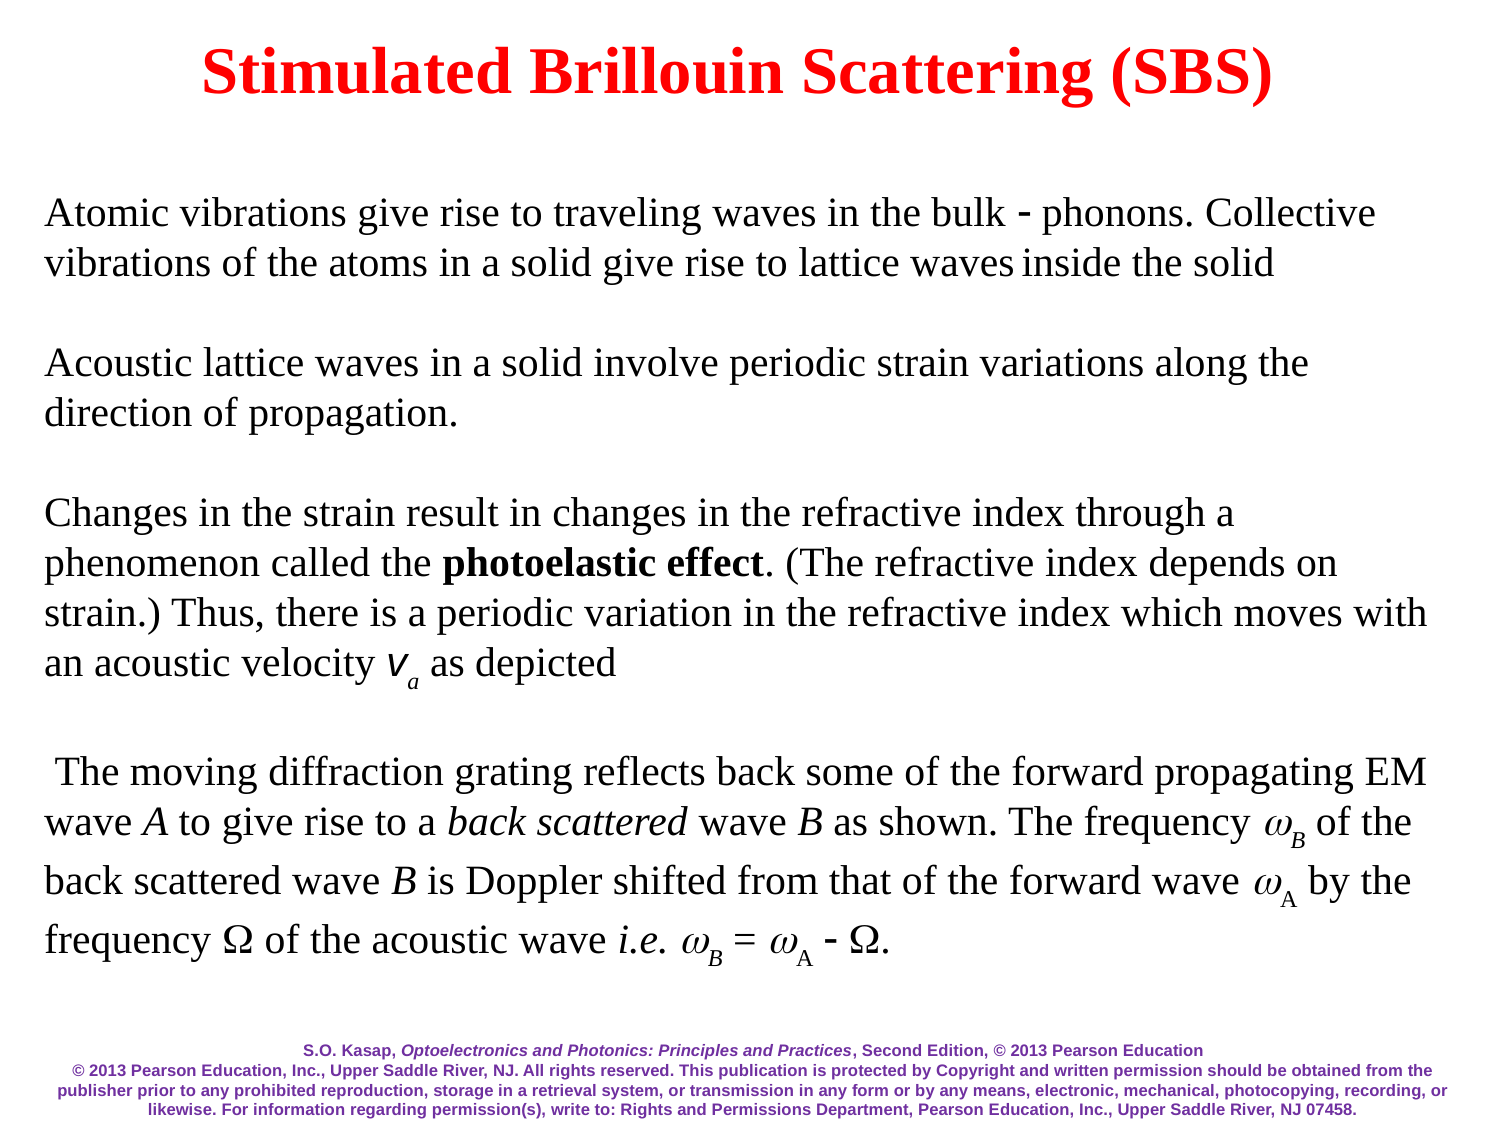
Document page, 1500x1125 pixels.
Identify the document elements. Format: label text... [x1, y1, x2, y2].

title Stimulated Brillouin Scattering (SBS) [75, 19, 1402, 124]
text_box Atomic vibrations give rise to traveling waves in the bulk  phonons. Collective vibrations of the atoms in a solid give rise to lattice waves inside the solid Acoustic lattice waves in a solid involve periodic strain variations along the direction of propagation. Changes in the strain result in changes in the refractive index through a phenomenon called the photoelastic effect. (The refractive index depends on strain.) Thus, there is a periodic variation in the refractive index which moves with an acoustic velocity va as depicted The moving diffraction grating reflects back some of the forward propagating EM wave A to give rise to a back scattered wave B as shown. The frequency wB of the back scattered wave B is Doppler shifted from that of the forward wave wA by the frequency W of the acoustic wave i.e. wB = wA - W. [29, 177, 1471, 1029]
